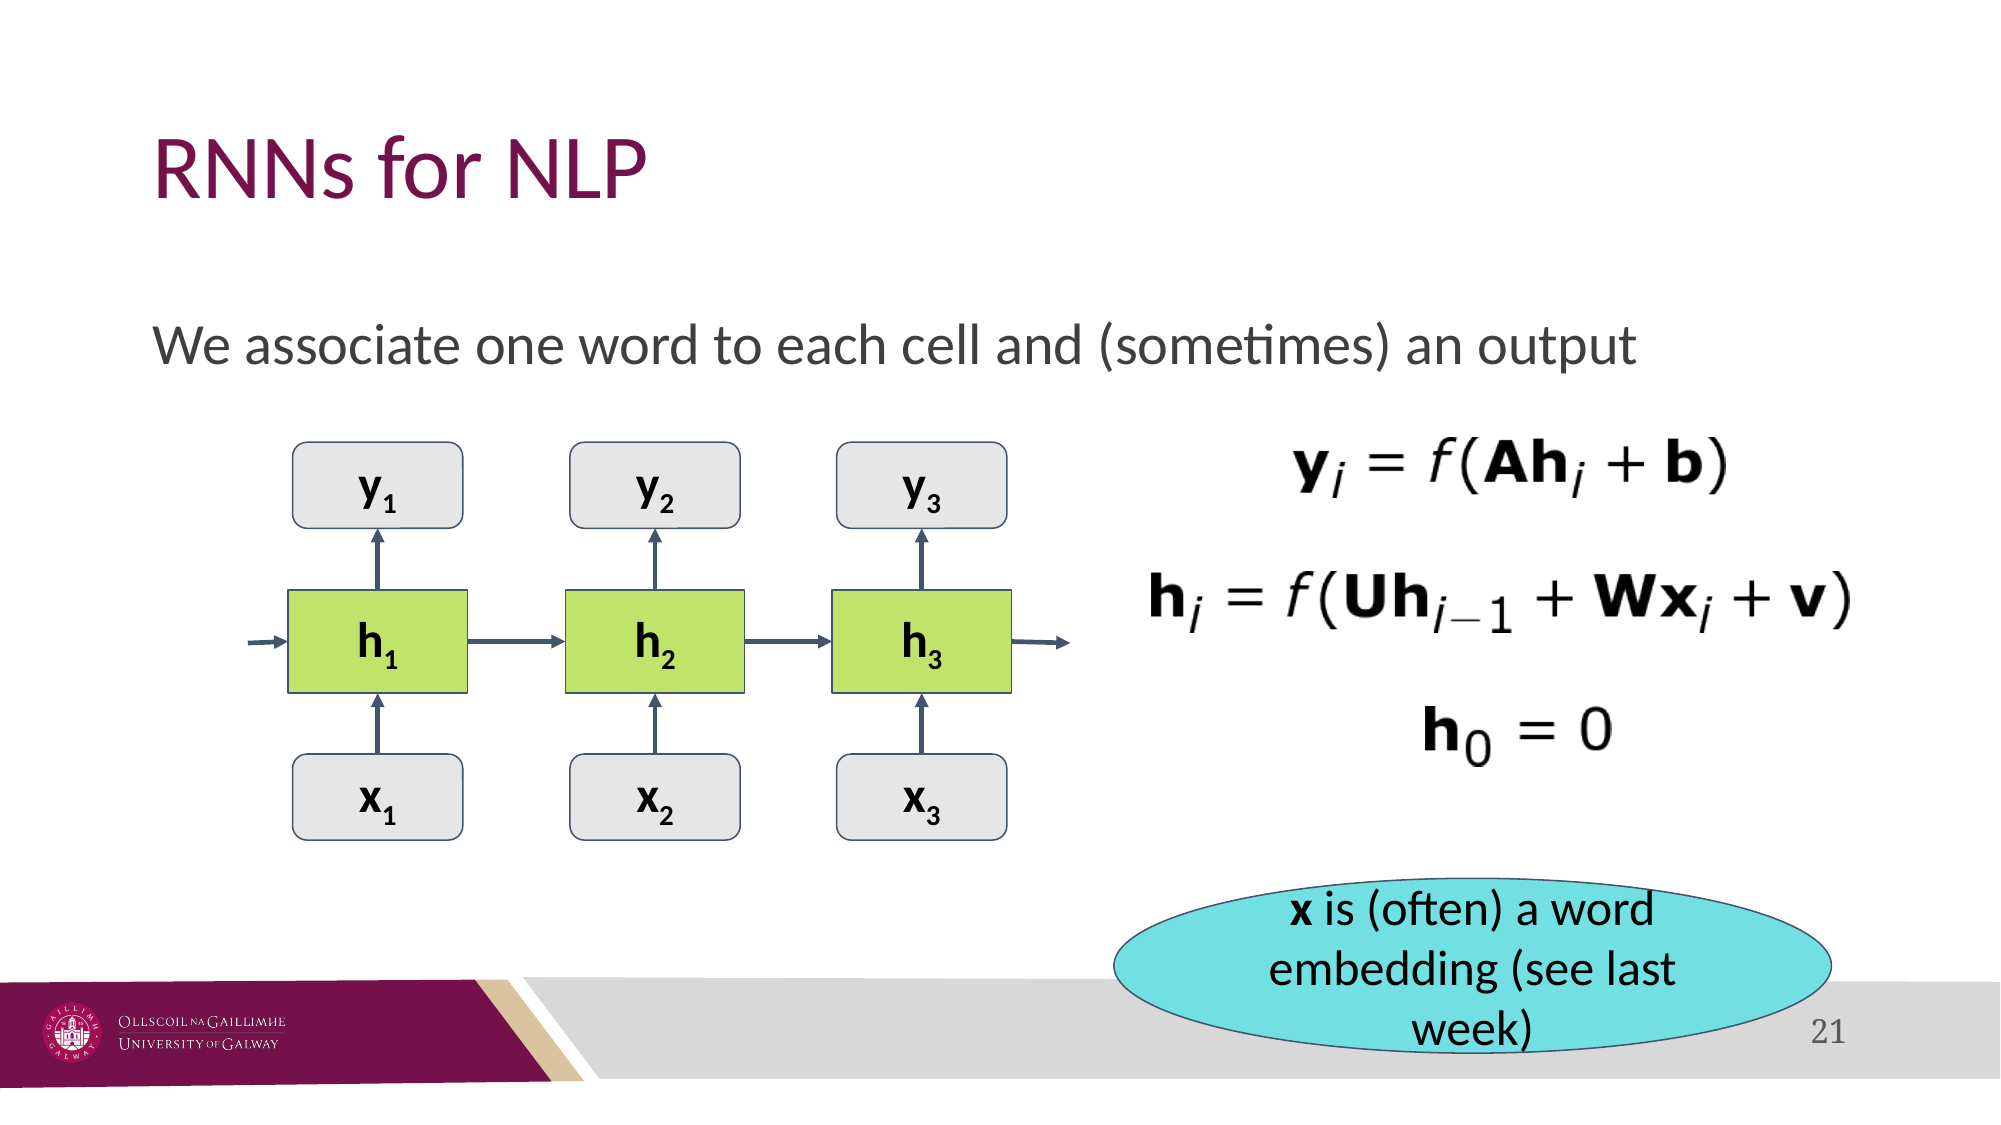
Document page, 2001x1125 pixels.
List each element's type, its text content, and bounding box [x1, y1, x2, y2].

footer ‹#› [1187, 1002, 1863, 1063]
text_box x1 [292, 754, 463, 841]
text_box x is (often) a word embedding (see last week) [1113, 878, 1832, 1054]
text_box y3 [836, 442, 1007, 529]
text_box y1 [292, 442, 463, 529]
text_box h1 [287, 589, 468, 694]
text_box y2 [569, 442, 741, 529]
title RNNs for NLP [137, 59, 1863, 278]
list We associate one word to each cell and (sometimes) an output [137, 299, 1863, 453]
text_box h2 [565, 589, 745, 694]
text_box x3 [836, 754, 1007, 841]
text_box h3 [832, 589, 1012, 694]
picture [42, 1002, 285, 1063]
picture [1424, 706, 1612, 767]
picture [1150, 571, 1850, 634]
text_box x2 [569, 754, 741, 841]
picture [1292, 436, 1726, 499]
